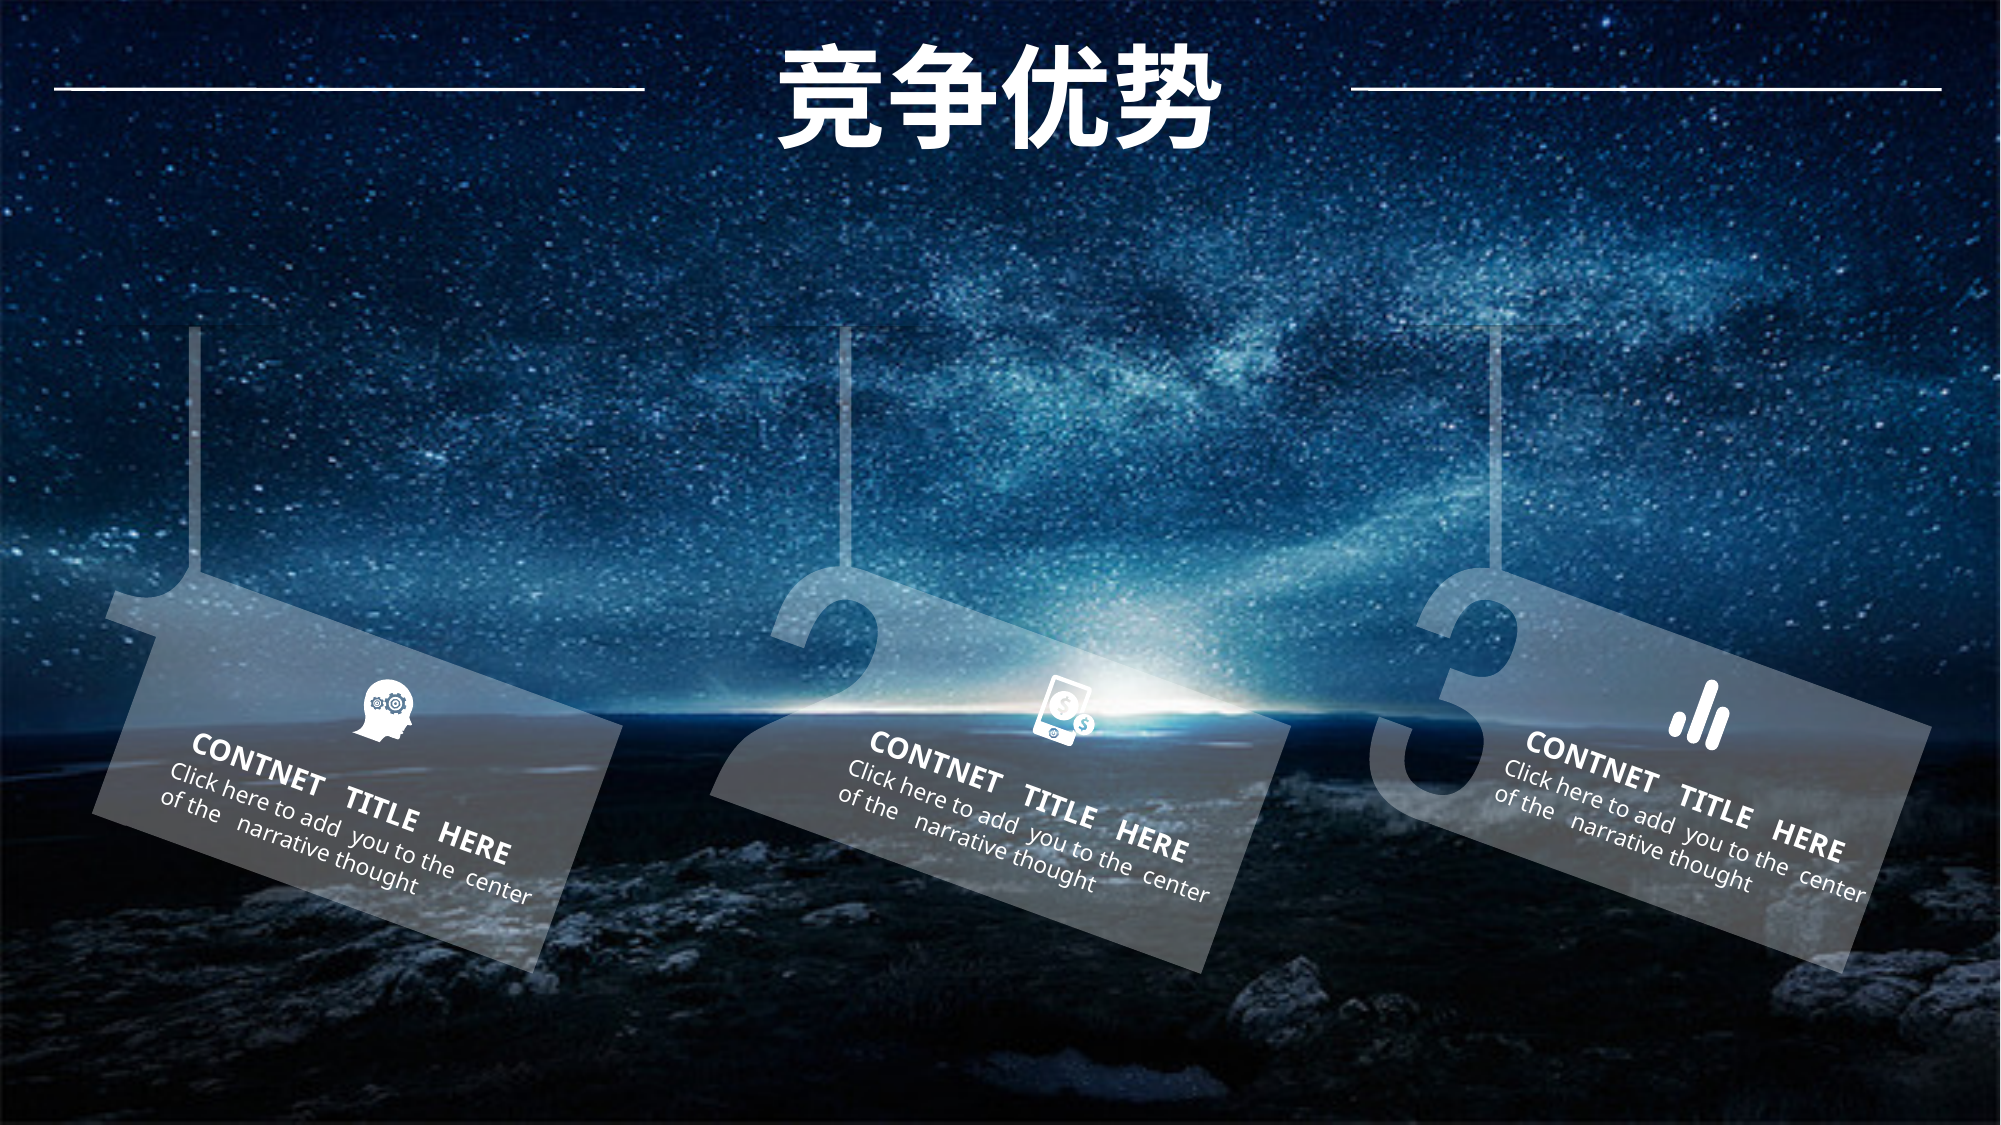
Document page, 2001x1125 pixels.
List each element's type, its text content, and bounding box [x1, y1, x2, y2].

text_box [1676, 678, 1729, 746]
text_box [91, 341, 623, 974]
text_box CONTNET TITLE HERE Click here to add you to the center of the narrative thought [818, 693, 1248, 948]
text_box 竞争优势 [760, 19, 1240, 170]
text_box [361, 680, 418, 744]
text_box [1040, 681, 1099, 745]
text_box [709, 342, 1292, 974]
picture [0, 0, 2001, 1125]
text_box CONTNET TITLE HERE Click here to add you to the center of the narrative thought [1474, 693, 1904, 948]
text_box [1369, 341, 1932, 974]
text_box CONTNET TITLE HERE Click here to add you to the center of the narrative thought [141, 695, 571, 950]
